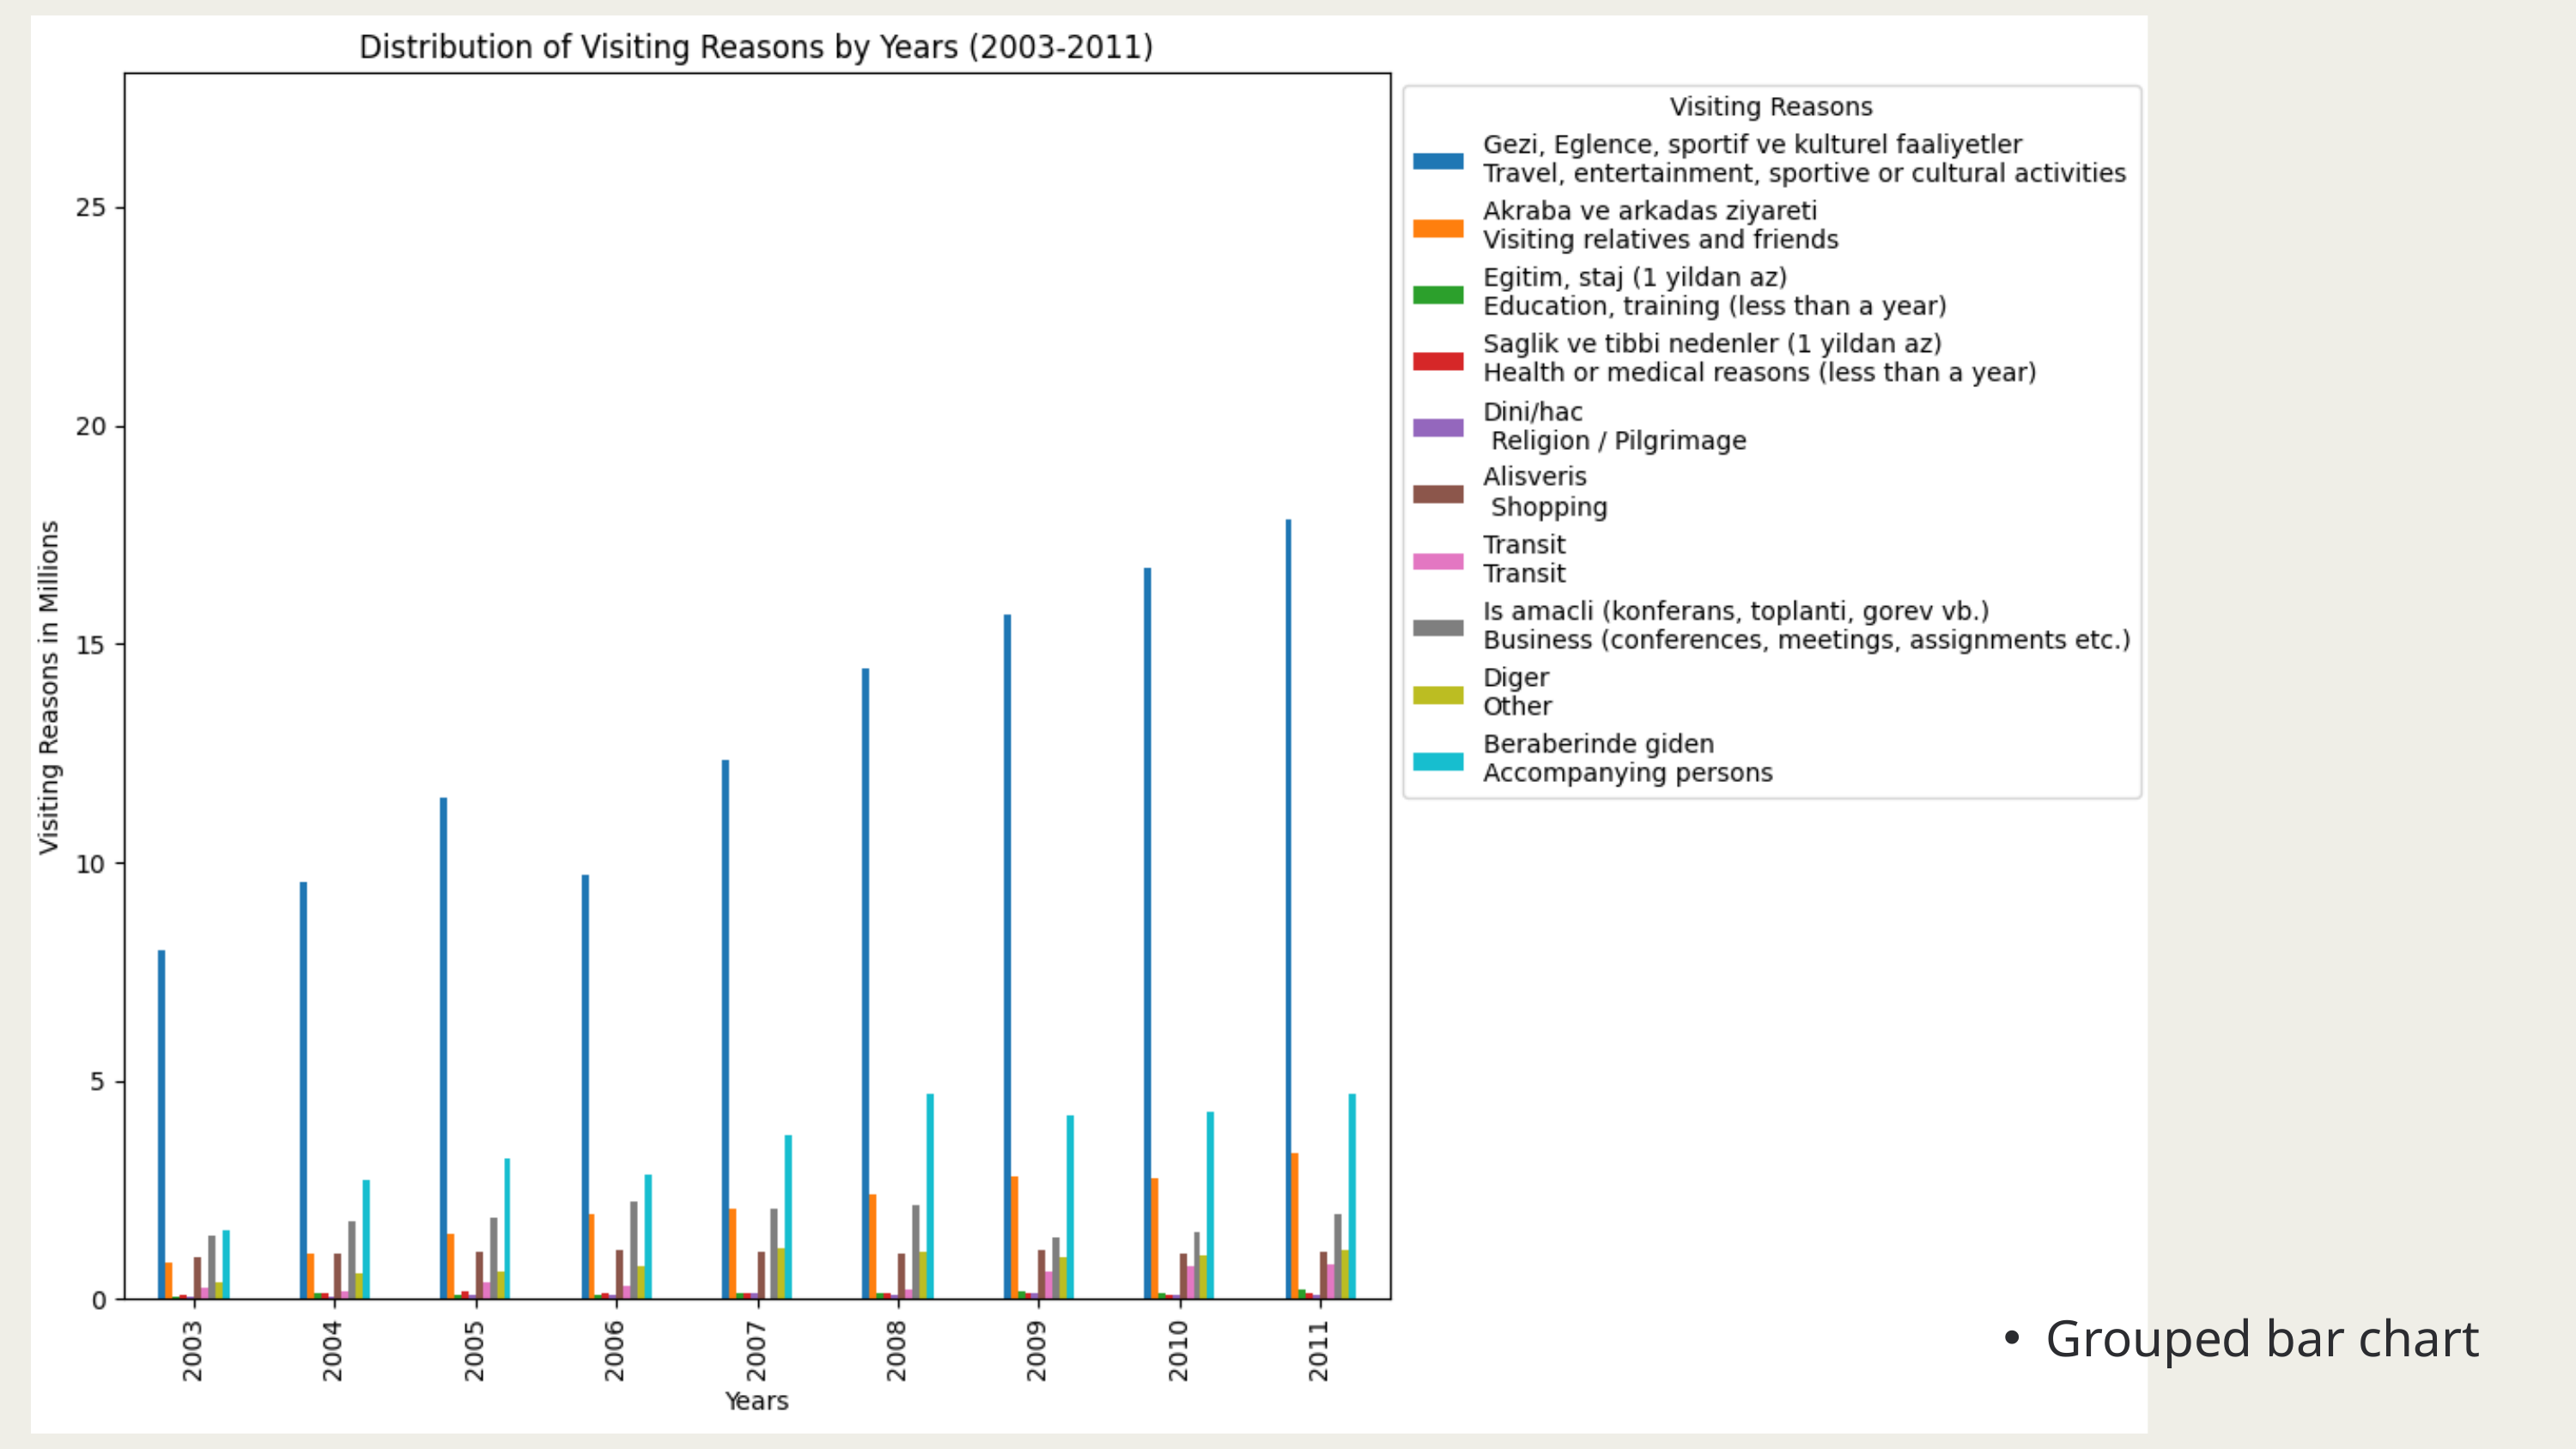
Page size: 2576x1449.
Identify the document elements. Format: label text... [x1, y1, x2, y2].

text_box Grouped bar chart [1960, 1291, 2576, 1367]
text_box [31, 15, 2148, 1434]
